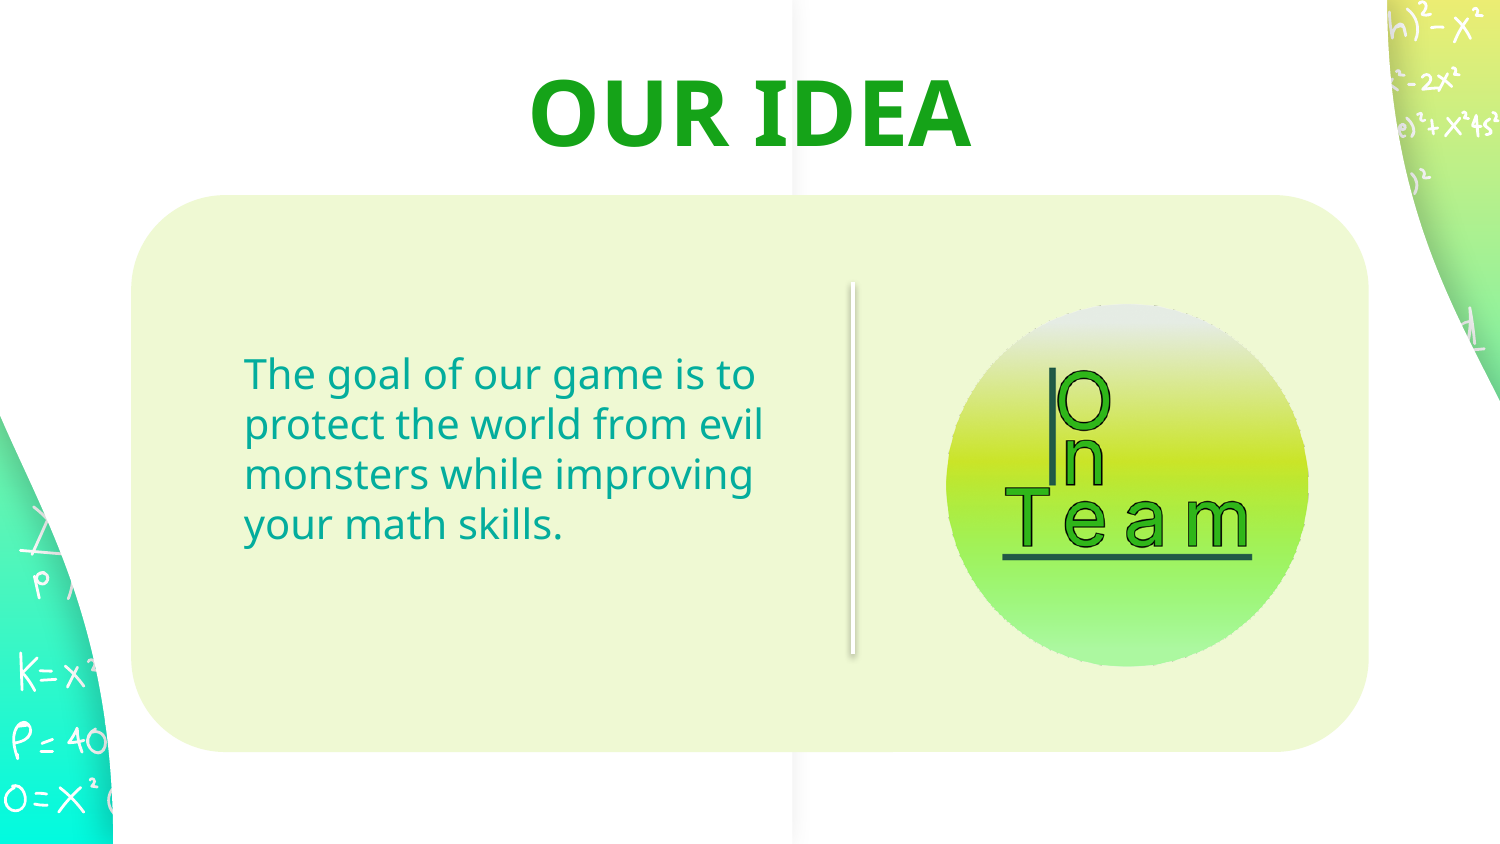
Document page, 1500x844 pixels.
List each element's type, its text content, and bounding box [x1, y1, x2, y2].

text_box The goal of our game is to protect the world from evil monsters while improving your math skills. [228, 340, 831, 556]
text_box OUR IDEA [0, 39, 1500, 134]
text_box [131, 195, 1369, 753]
picture [925, 290, 1328, 681]
